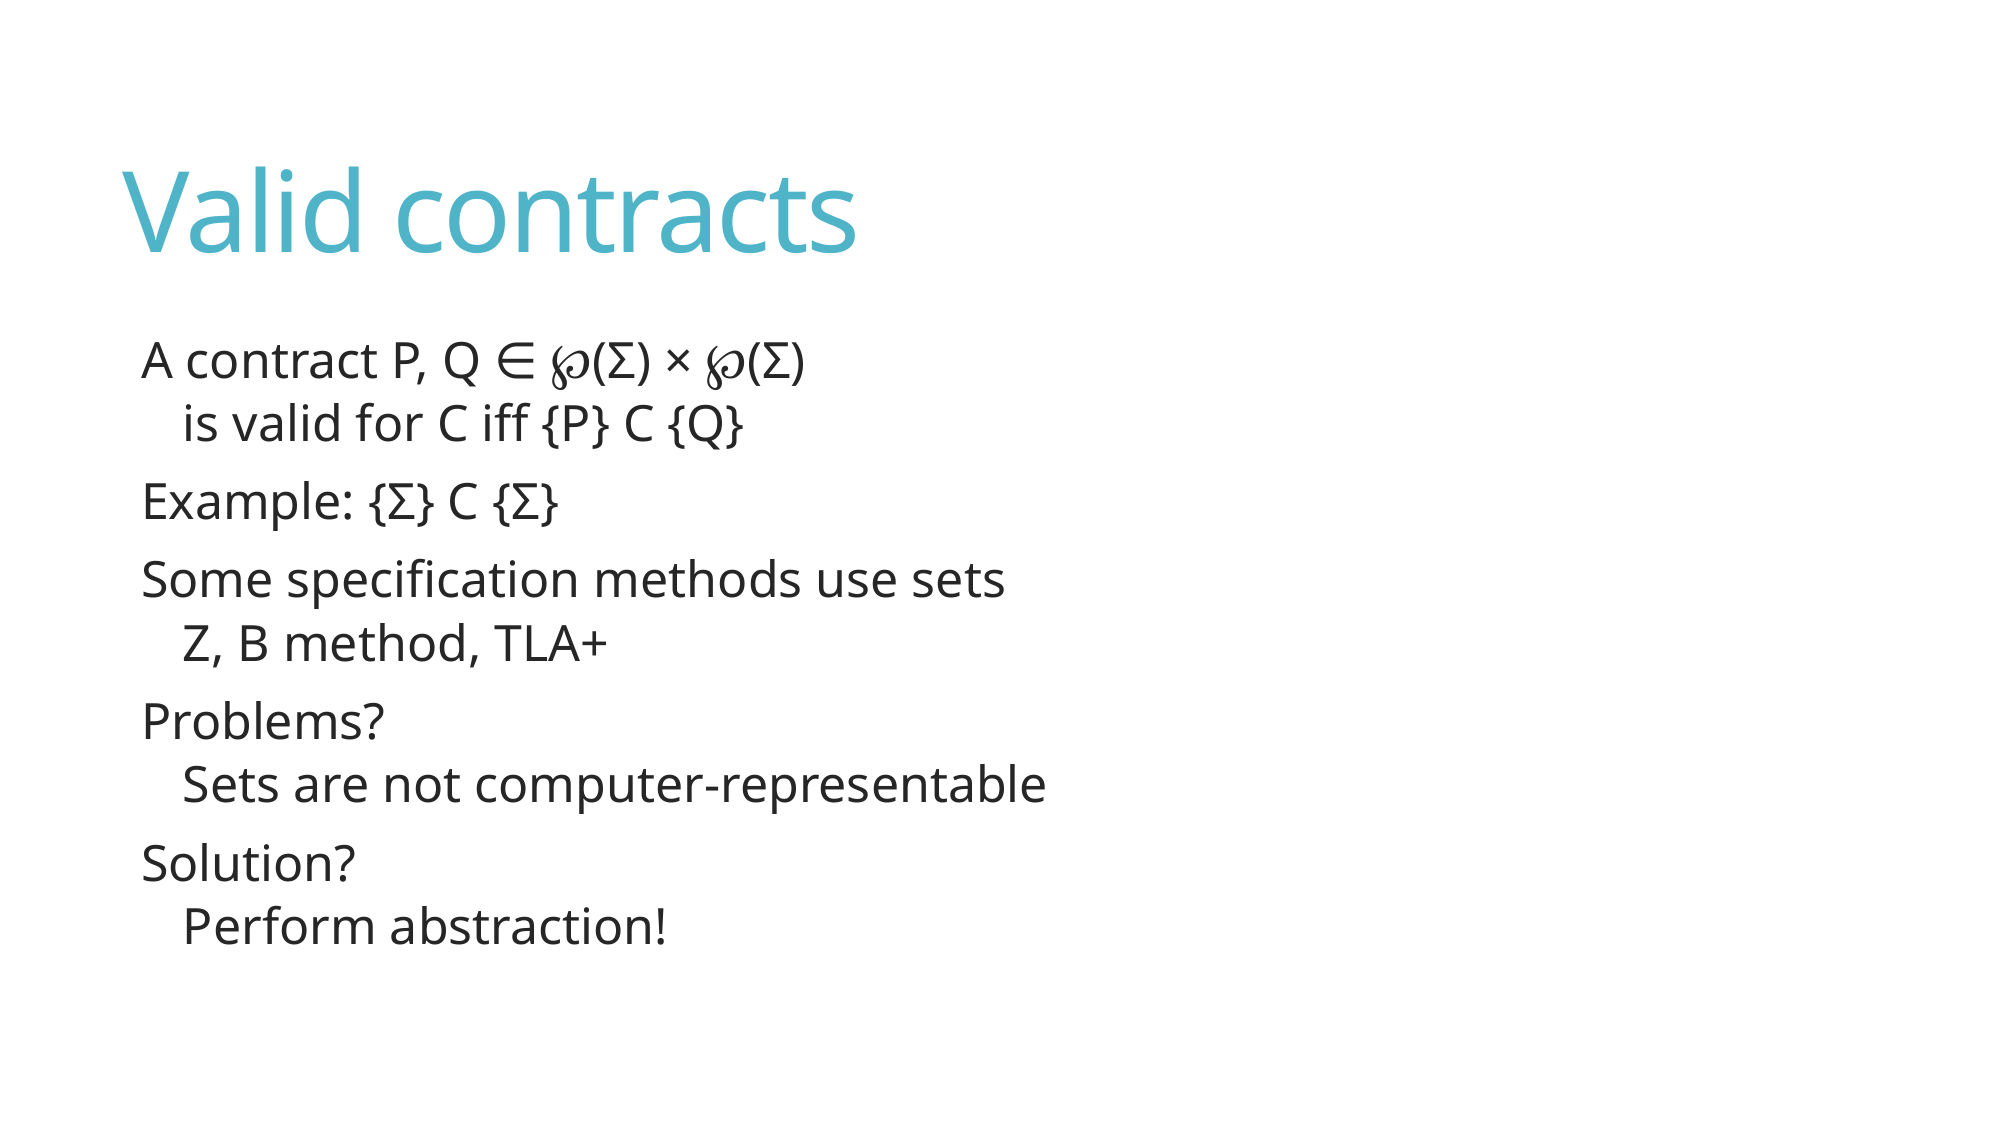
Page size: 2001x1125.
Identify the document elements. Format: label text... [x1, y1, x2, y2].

list A contract P, Q ∈ ℘(Σ) × ℘(Σ) is valid for C iff {P} C {Q} Example: {Σ} C {Σ} Some specification methods use sets Z, B method, TLA+ Problems? Sets are not computer-representable Solution? Perform abstraction! [111, 329, 1876, 948]
title Valid contracts [107, 81, 1875, 354]
